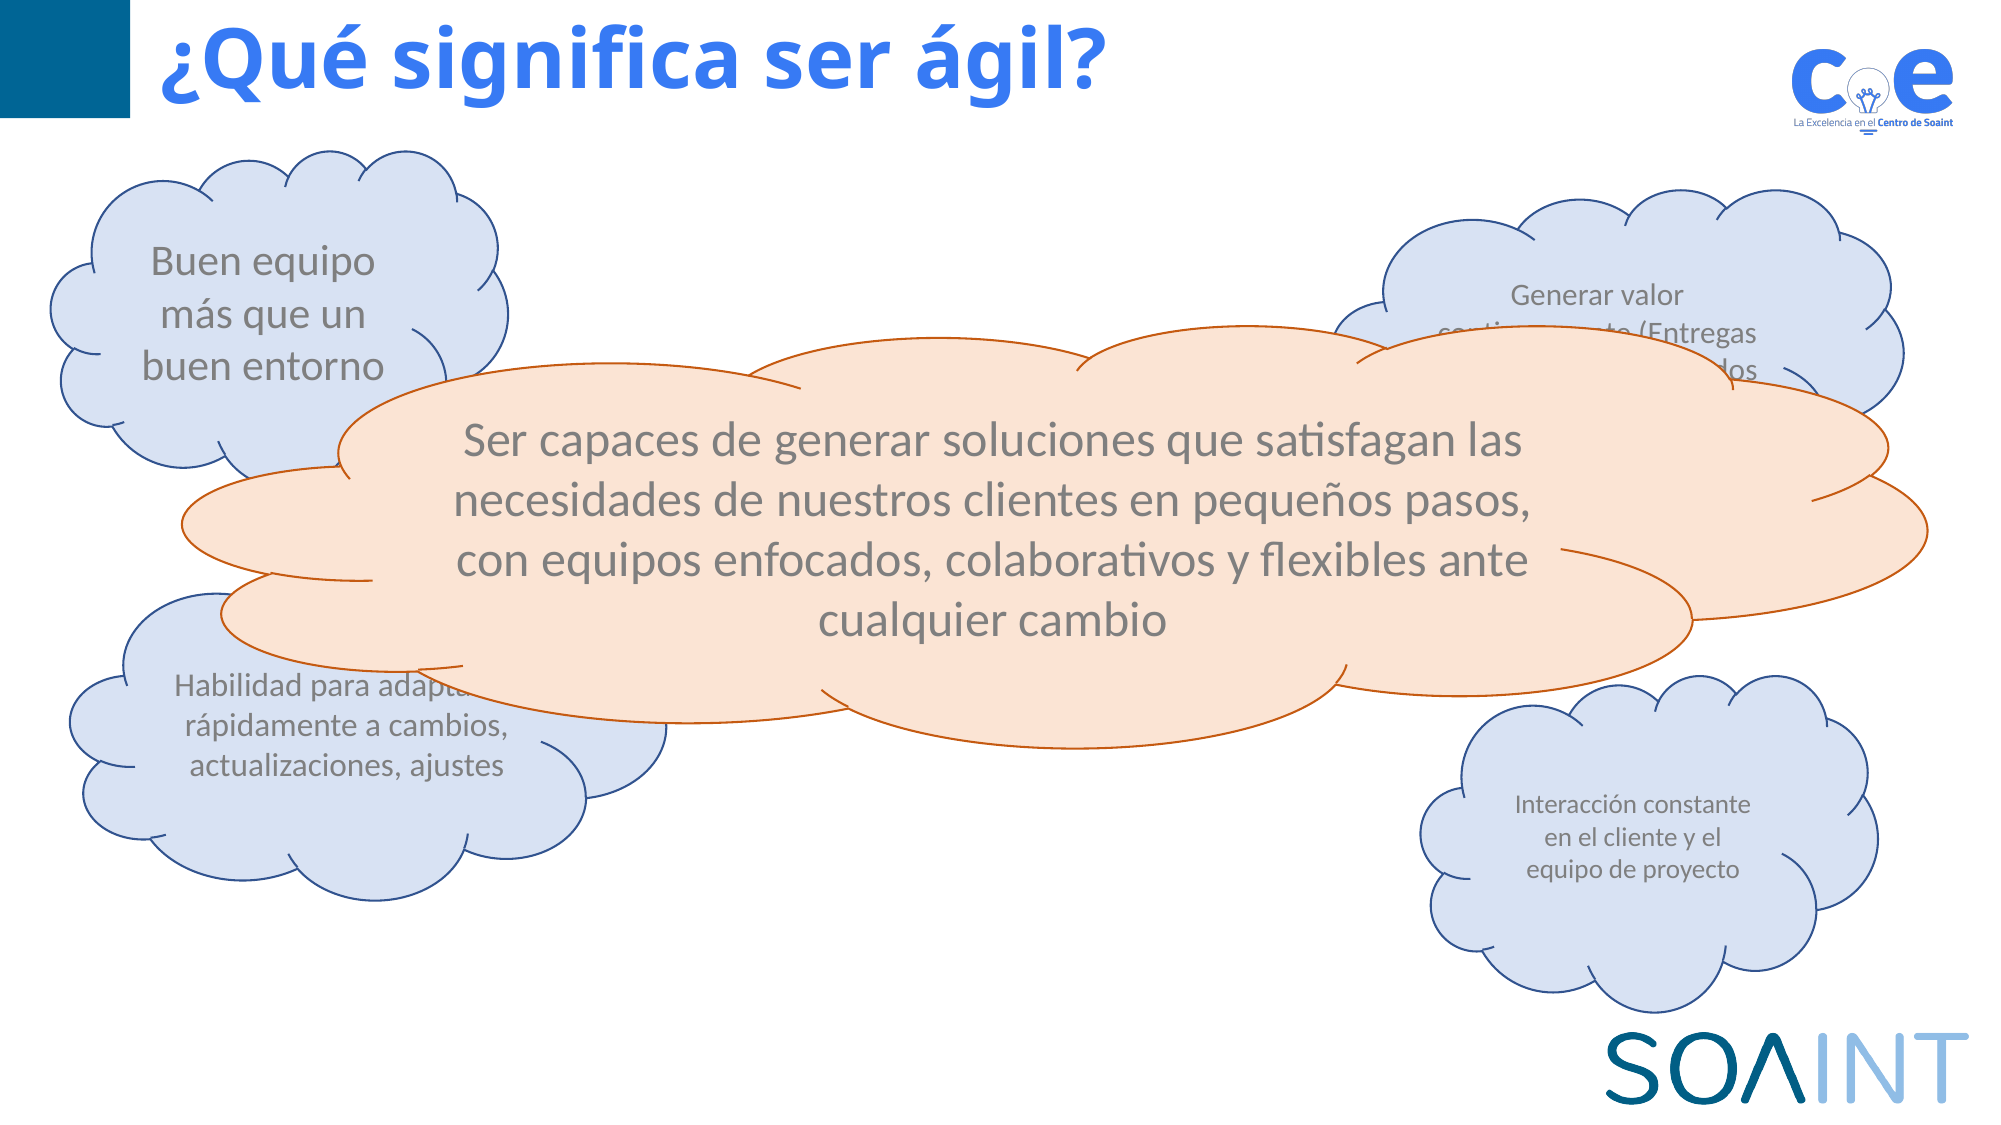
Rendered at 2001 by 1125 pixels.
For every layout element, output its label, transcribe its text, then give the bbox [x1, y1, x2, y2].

text_box Interacción constante en el cliente y el equipo de proyecto [1420, 676, 1879, 1013]
text_box Buen equipo más que un buen entorno [50, 151, 509, 478]
picture [1617, 1032, 1695, 1105]
picture [1680, 1040, 1727, 1097]
text_box Generar valor continuamente (Entregas del producto en períodos cortos de tiempo) [1335, 190, 1904, 414]
picture [1605, 1095, 1622, 1105]
picture [1605, 1032, 1648, 1097]
text_box [0, 0, 131, 119]
text_box Ser capaces de generar soluciones que satisfagan las necesidades de nuestros clientes en pequeños pasos, con equipos enfocados, colaborativos y flexibles ante cualquier cambio [181, 326, 1928, 749]
picture [1713, 1032, 1969, 1105]
text_box Habilidad para adaptarse rápidamente a cambios, actualizaciones, ajustes [69, 593, 667, 901]
picture [1792, 49, 1953, 136]
text_box ¿Qué significa ser ágil? [138, 0, 2000, 116]
